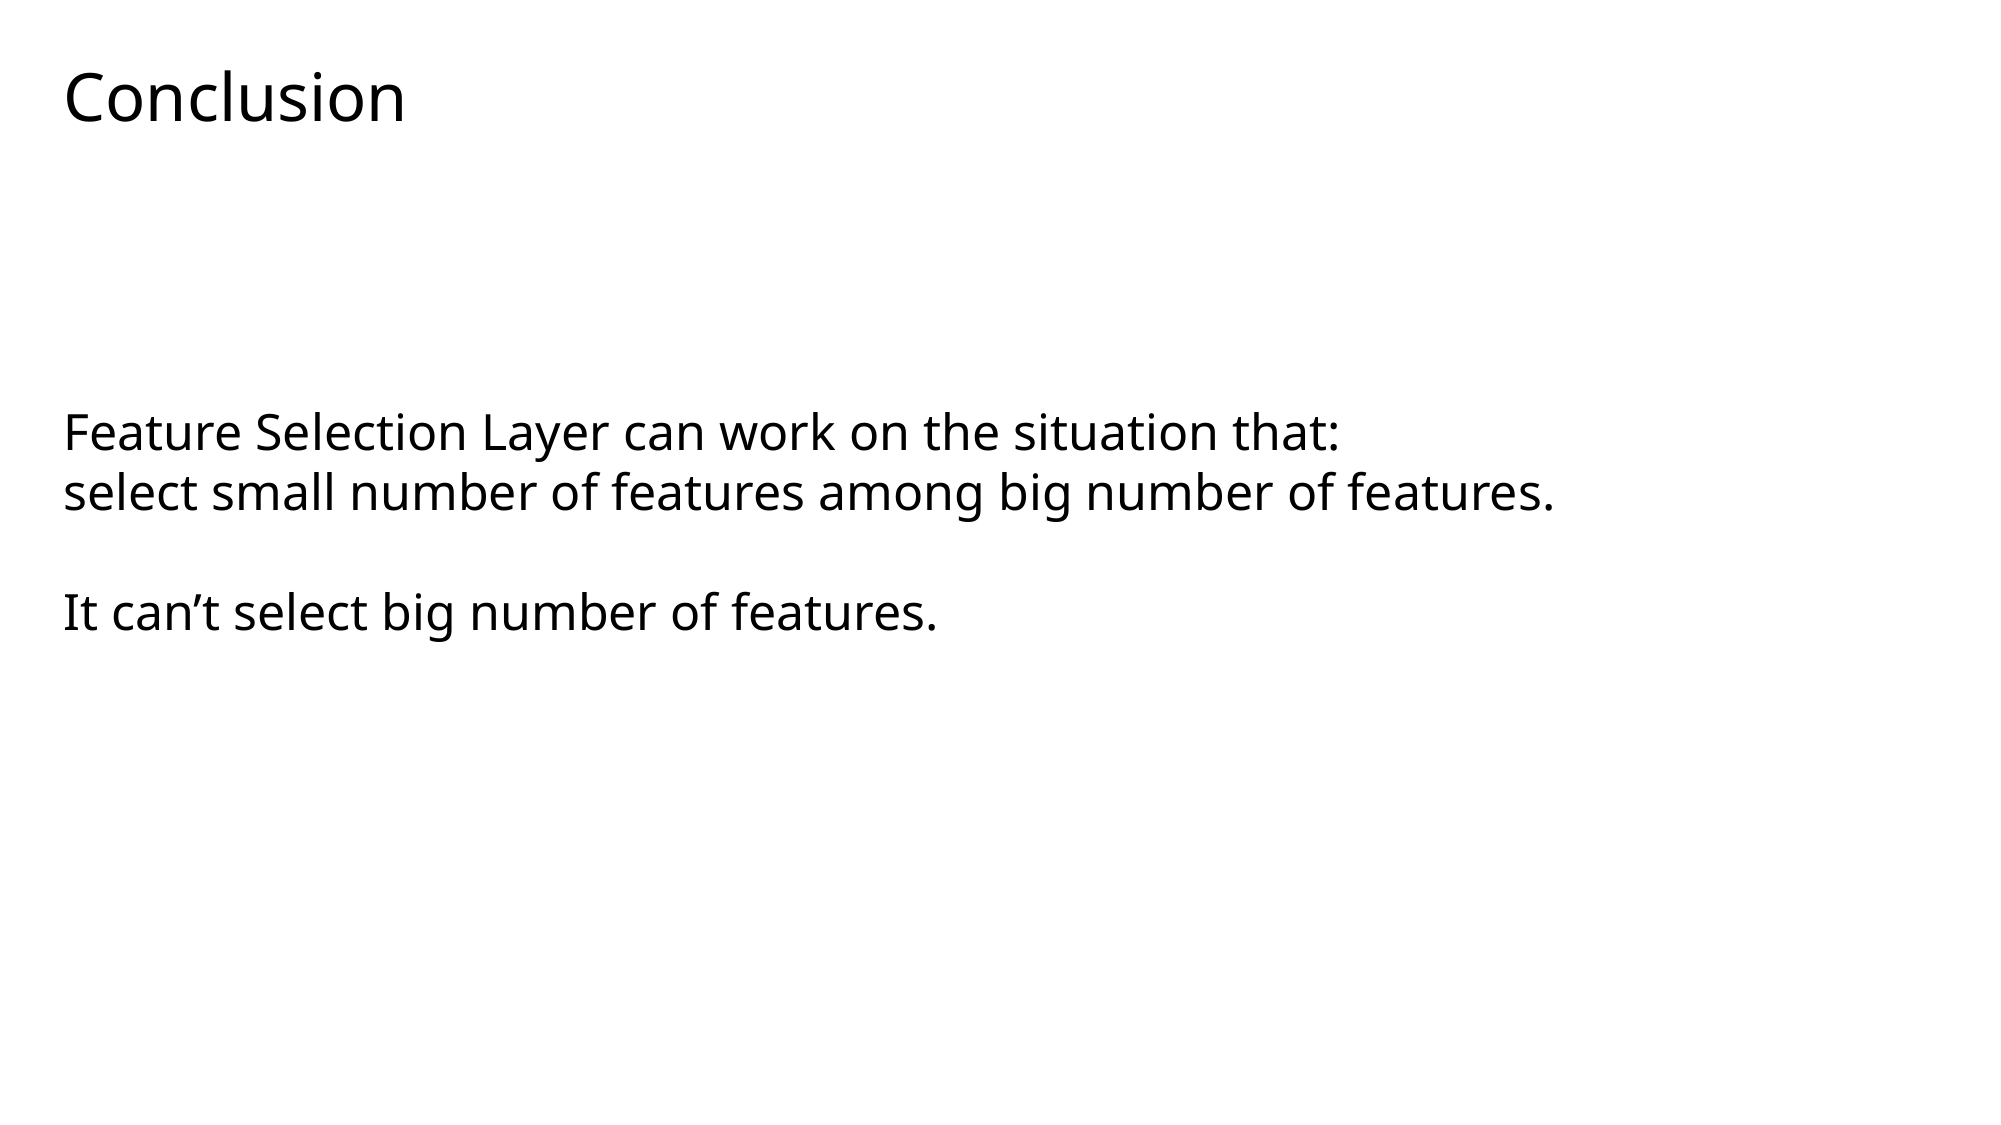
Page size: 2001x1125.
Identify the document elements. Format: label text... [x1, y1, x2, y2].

text_box Feature Selection Layer can work on the situation that: select small number of features among big number of features. It can’t select big number of features. [48, 392, 1651, 648]
text_box Conclusion [48, 47, 716, 142]
